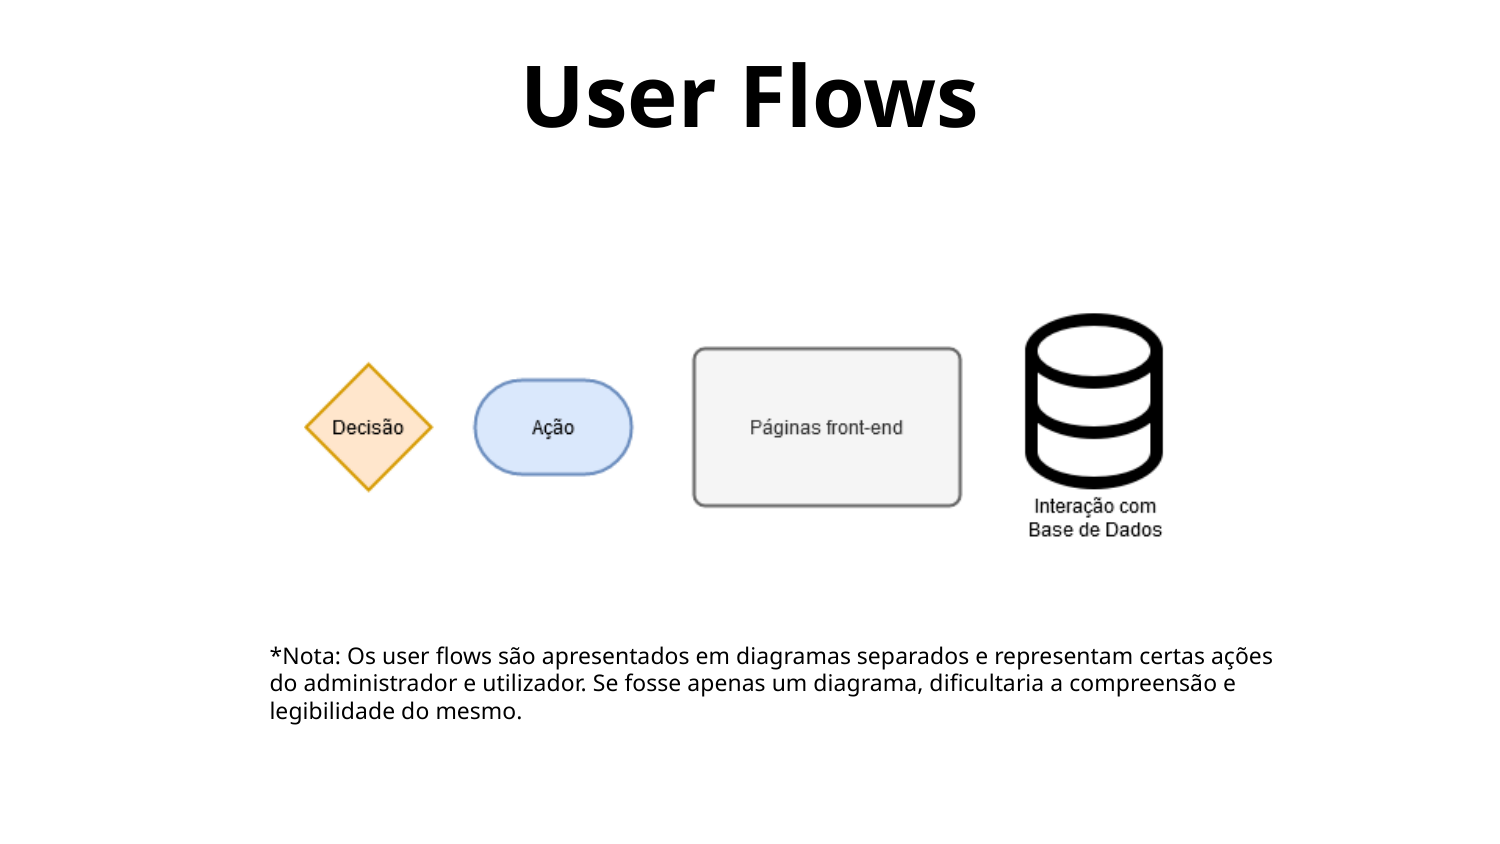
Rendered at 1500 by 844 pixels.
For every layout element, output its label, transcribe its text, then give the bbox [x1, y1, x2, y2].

text_box *Nota: Os user flows são apresentados em diagramas separados e representam certas ações do administrador e utilizador. Se fosse apenas um diagrama, dificultaria a compreensão e legibilidade do mesmo. [254, 626, 1311, 750]
picture [304, 301, 1196, 543]
title User Flows [51, 16, 1449, 161]
